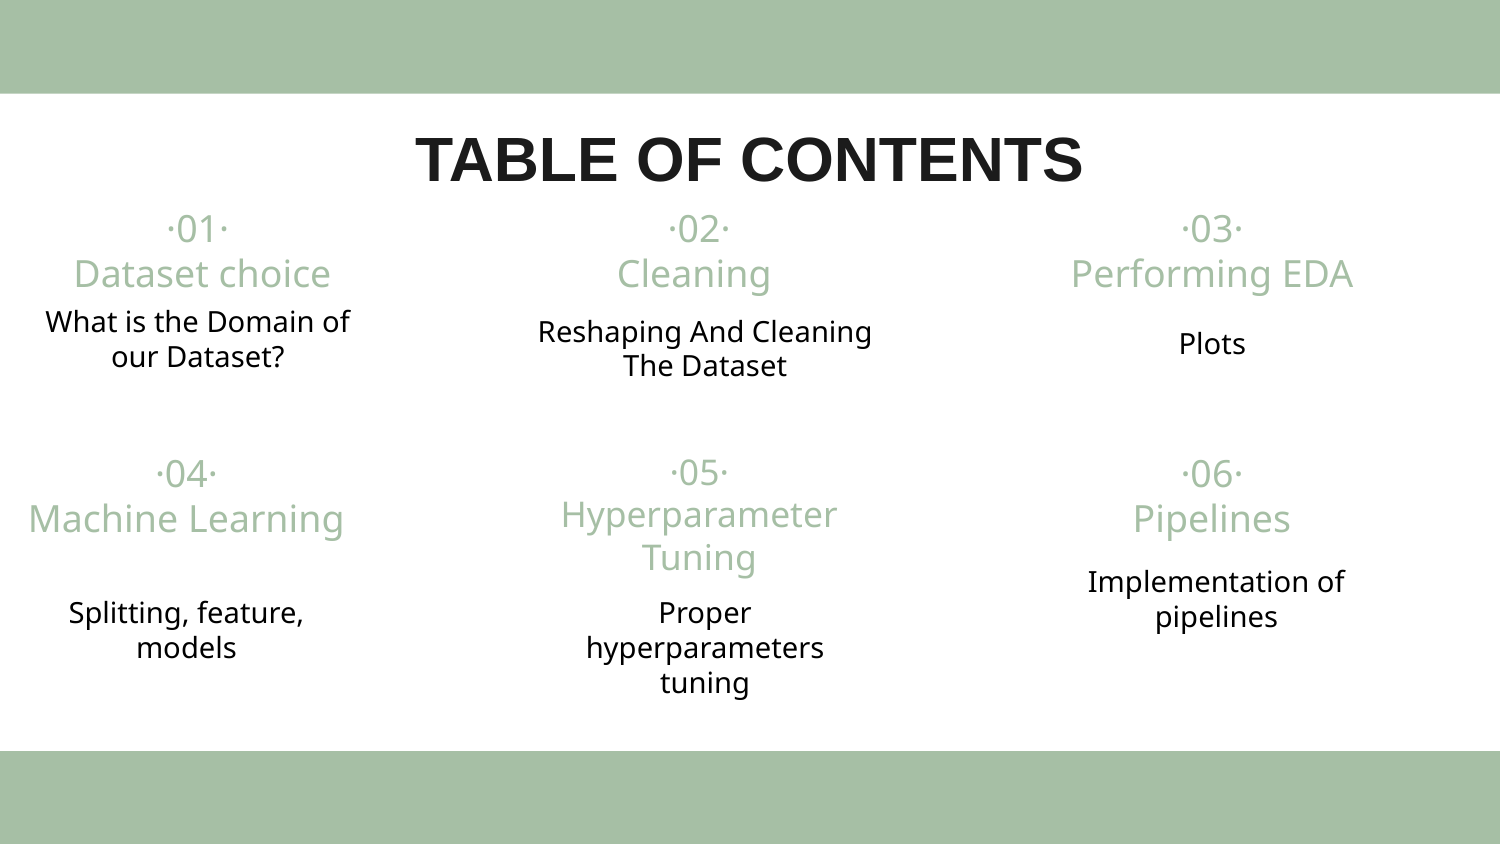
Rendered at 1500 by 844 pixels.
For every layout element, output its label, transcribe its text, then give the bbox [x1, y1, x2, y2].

subtitle ·02· Cleaning [509, 224, 889, 311]
subtitle Implementation of pipelines [1038, 548, 1395, 666]
subtitle ·04· Machine Learning [0, 469, 377, 555]
title TABLE OF CONTENTS [109, 92, 1391, 198]
subtitle What is the Domain of our Dataset? [19, 288, 377, 406]
subtitle Reshaping And Cleaning The Dataset [515, 297, 895, 396]
subtitle ·03· Performing EDA [1022, 224, 1402, 311]
subtitle ·05· Hyperparameter Tuning [509, 507, 890, 593]
subtitle Plots [1082, 310, 1343, 383]
subtitle ·06· Pipelines [1022, 469, 1402, 555]
subtitle Proper hyperparameters tuning [526, 579, 884, 697]
subtitle ·01· Dataset choice [7, 224, 388, 311]
subtitle Splitting, feature, models [8, 579, 365, 697]
